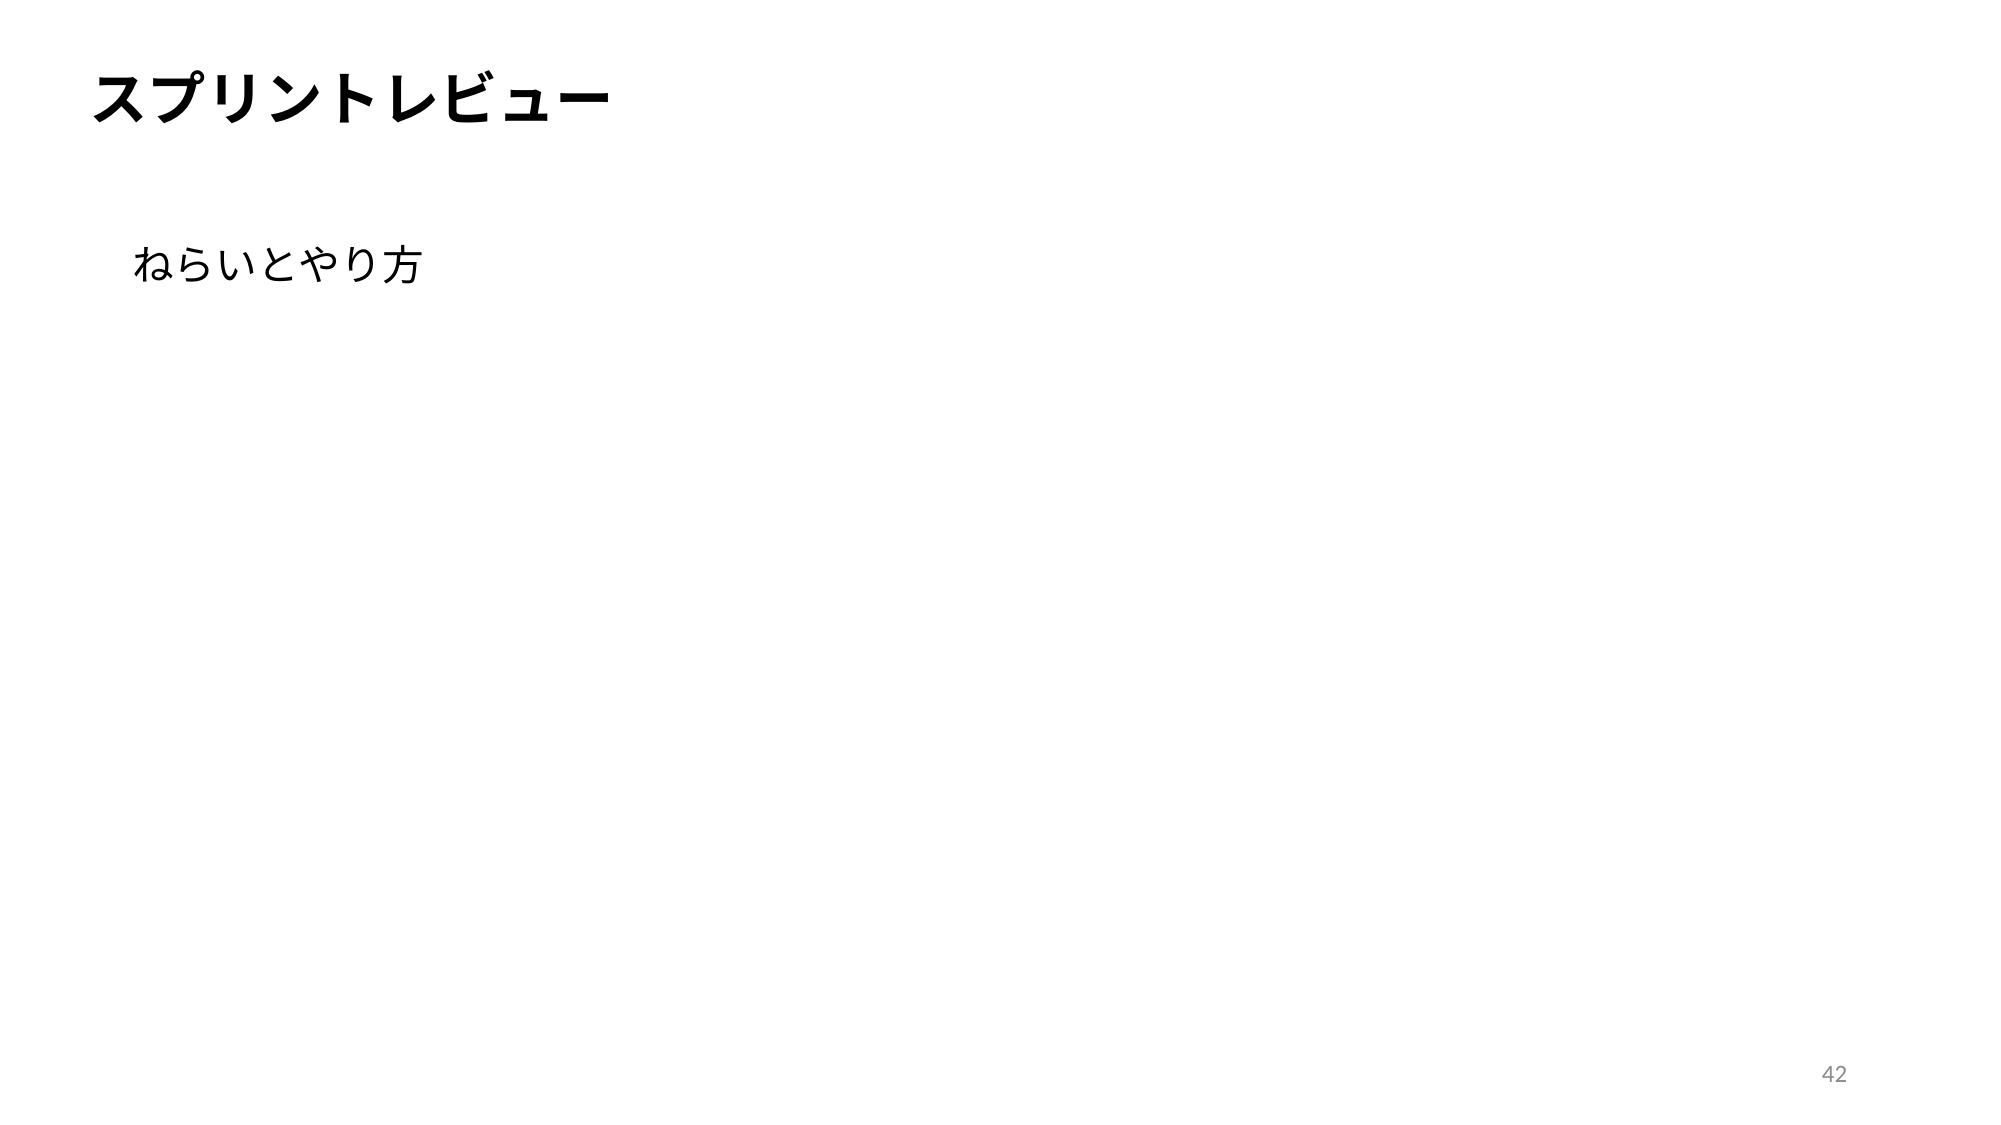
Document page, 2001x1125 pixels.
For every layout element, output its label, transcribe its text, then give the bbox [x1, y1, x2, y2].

text_box スプリントレビュー [74, 54, 1454, 140]
text_box ねらいとやり方 [117, 214, 1904, 297]
slide_number 42 [1412, 1042, 1863, 1103]
